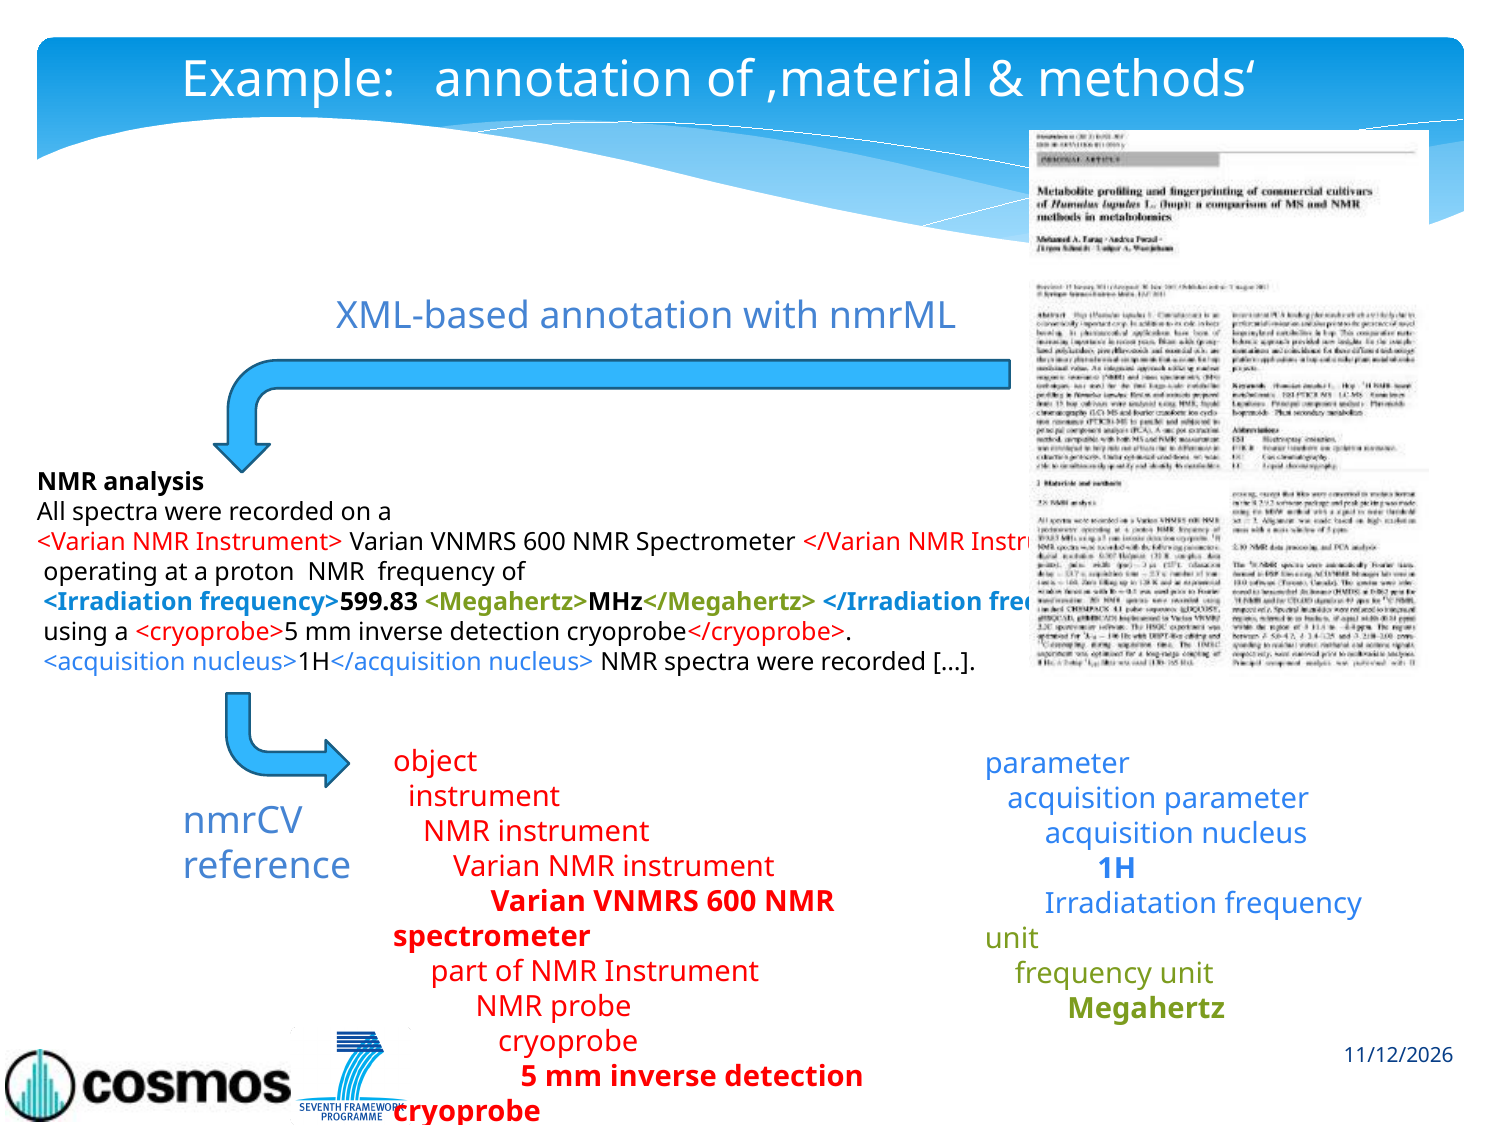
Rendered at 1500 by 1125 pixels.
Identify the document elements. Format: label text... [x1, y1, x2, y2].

text_box object instrument NMR instrument Varian NMR instrument Varian VNMRS 600 NMR spectrometer part of NMR Instrument NMR probe cryoprobe 5 mm inverse detection cryoprobe [378, 735, 971, 1125]
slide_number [847, 1025, 1469, 1086]
text_box [225, 692, 351, 789]
text_box Example: annotation of ‚material & methods‘ [166, 39, 1271, 115]
picture [1029, 130, 1429, 677]
text_box [212, 358, 1011, 474]
text_box NMR analysis All spectra were recorded on a <Varian NMR Instrument> Varian VNMRS 600 NMR Spectrometer </Varian NMR Instrument> operating at a proton NMR frequency of <Irradiation frequency>599.83 <Megahertz>MHz</Megahertz> </Irradiation frequency> using a <cryoprobe>5 mm inverse detection cryoprobe</cryoprobe>. <acquisition nucleus>1H</acquisition nucleus> NMR spectra were recorded […]. [22, 458, 1026, 683]
text_box nmrCV reference [167, 788, 367, 893]
text_box XML-based annotation with nmrML [321, 283, 972, 343]
text_box parameter acquisition parameter acquisition nucleus 1H Irradiatation frequency unit frequency unit Megahertz [970, 736, 1476, 1032]
picture [5, 1049, 291, 1122]
